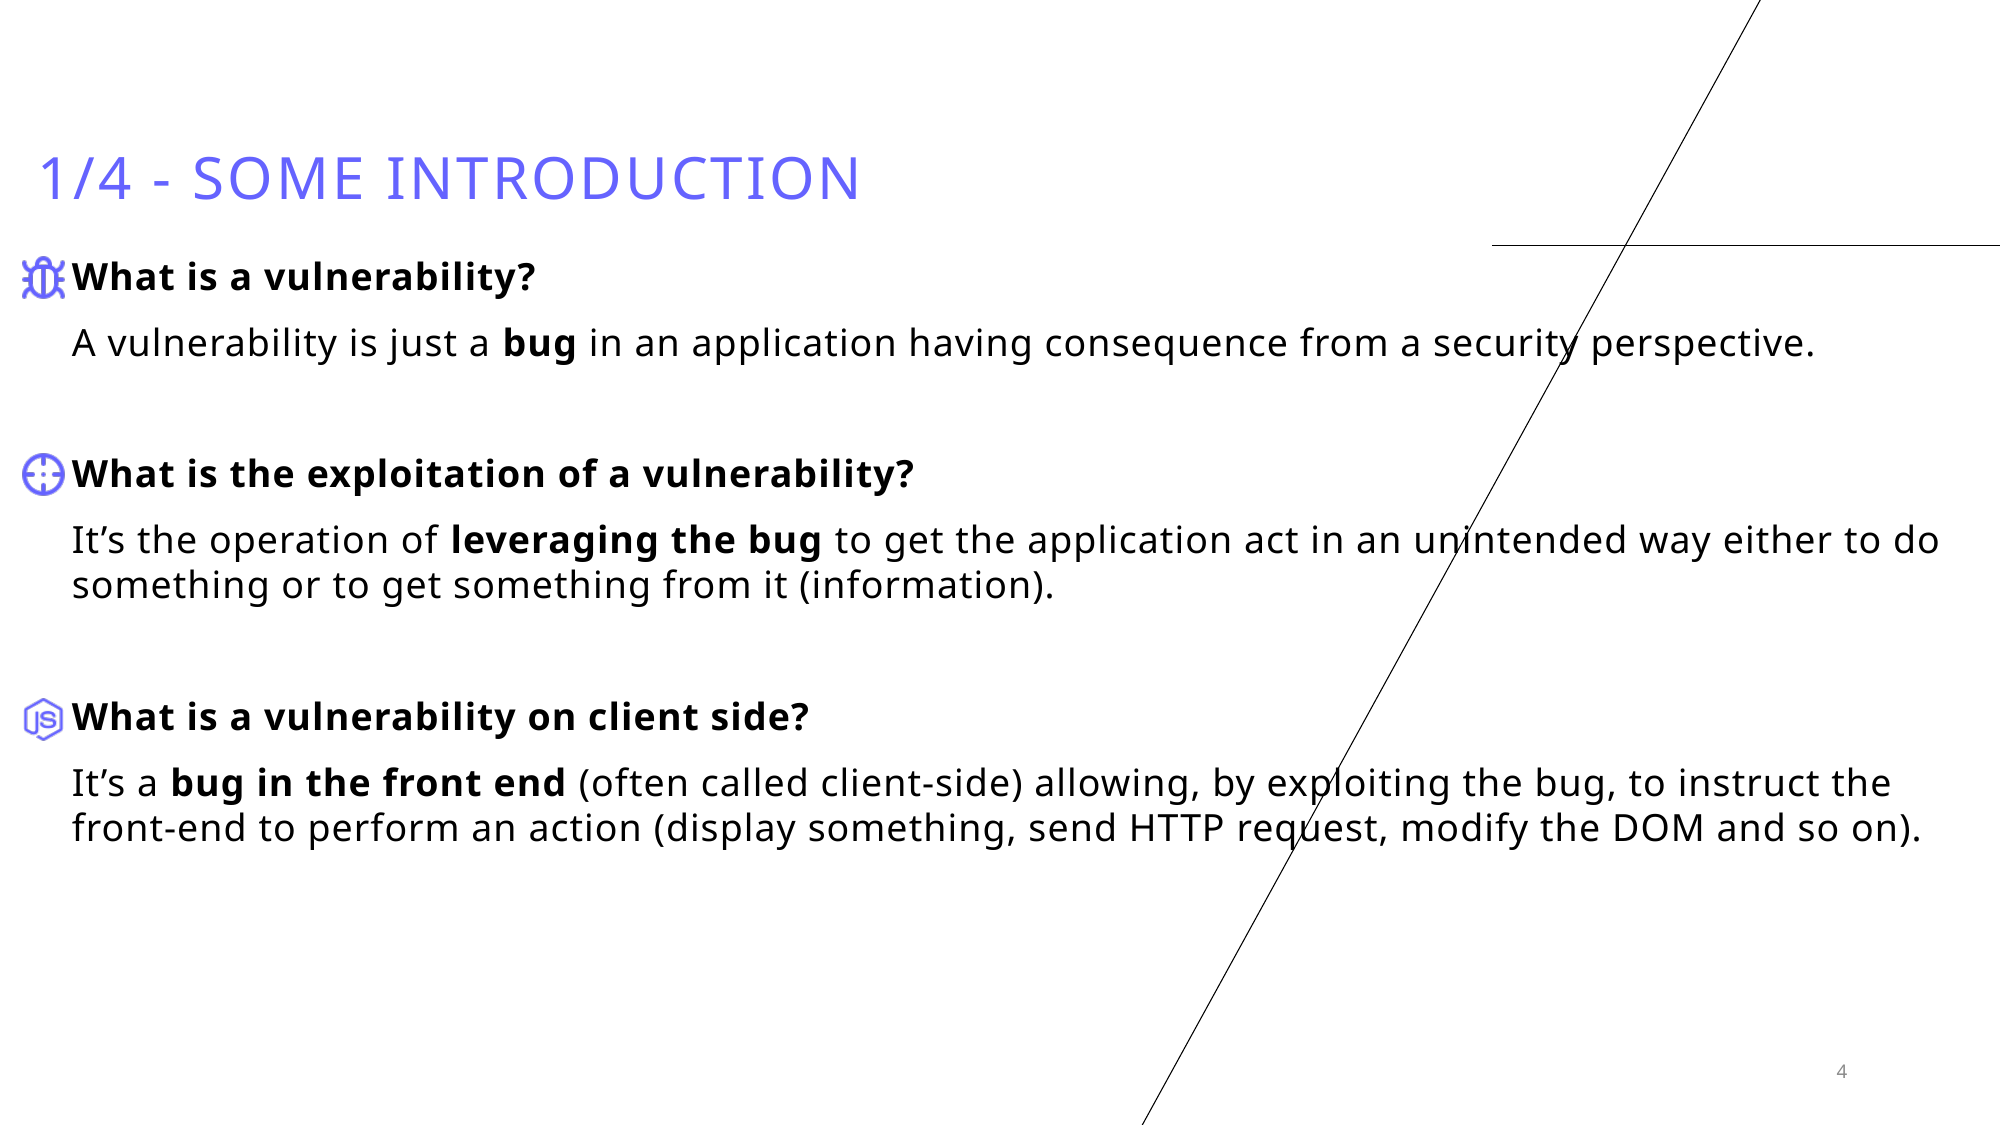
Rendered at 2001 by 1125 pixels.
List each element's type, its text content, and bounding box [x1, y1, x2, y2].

picture [18, 694, 69, 745]
picture [18, 449, 69, 500]
picture [18, 252, 69, 303]
slide_number 4 [1412, 1042, 1863, 1103]
list What is a vulnerability? A vulnerability is just a bug in an application having consequence from a security perspective. What is the exploitation of a vulnerability? It’s the operation of leveraging the bug to get the application act in an unintended way either to do something or to get something from it (information). What is a vulnerability on client side? It’s a bug in the front end (often called client-side) allowing, by exploiting the bug, to instruct the front-end to perform an action (display something, send HTTP request, modify the DOM and so on). [56, 245, 1972, 991]
title 1/4 - Some introduction [22, 22, 1471, 220]
